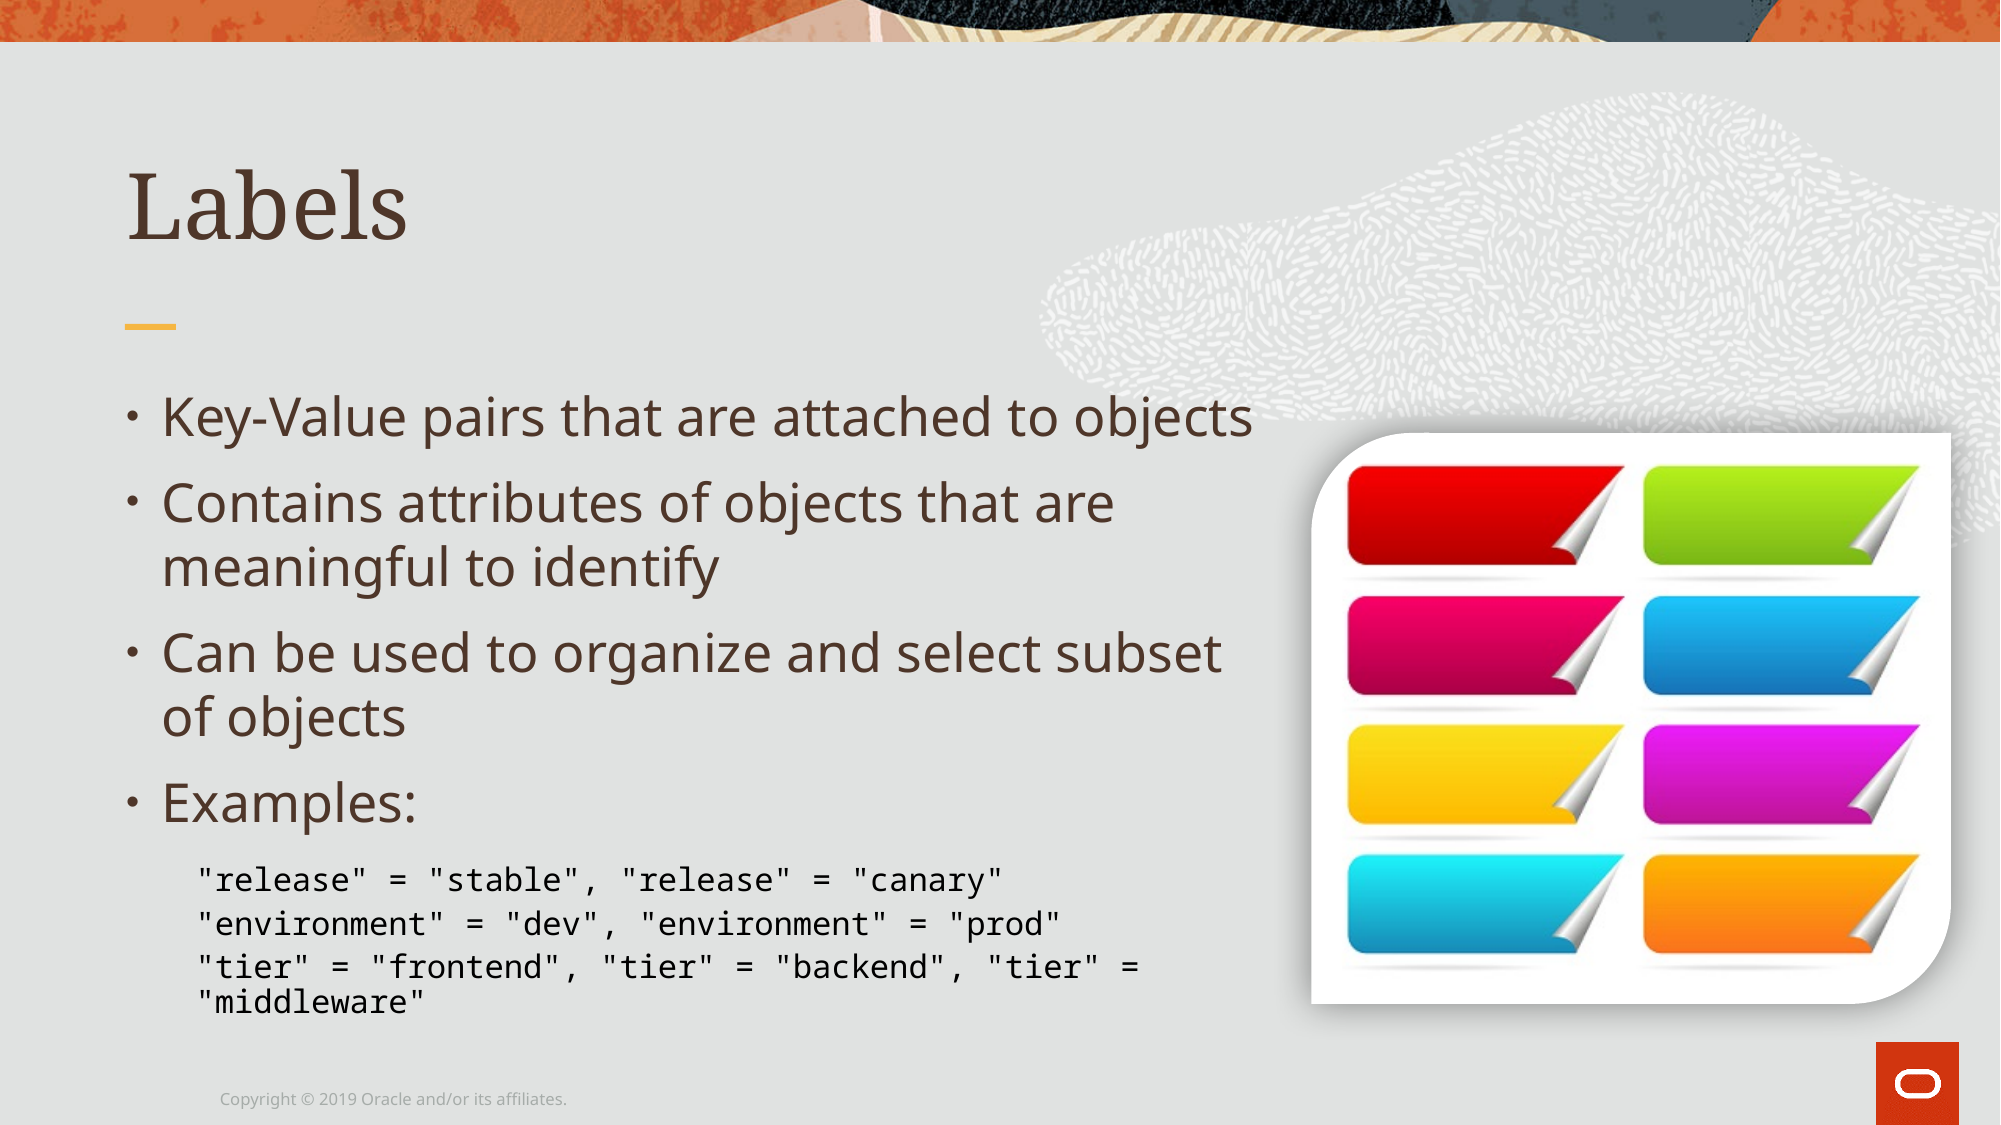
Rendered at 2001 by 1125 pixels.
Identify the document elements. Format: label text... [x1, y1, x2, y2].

picture [0, 0, 2000, 42]
list Key-Value pairs that are attached to objects Contains attributes of objects that are meaningful to identify Can be used to organize and select subset of objects Examples: "release" = "stable", "release" = "canary" "environment" = "dev", "environment" = "prod" "tier" = "frontend", "tier" = "backend", "tier" = "middleware" [126, 375, 1280, 1043]
title Labels [126, 128, 1877, 267]
picture [1318, 440, 1944, 997]
footer Copyright © 2019 Oracle and/or its affiliates. [219, 1068, 842, 1125]
picture [1876, 1042, 1959, 1125]
